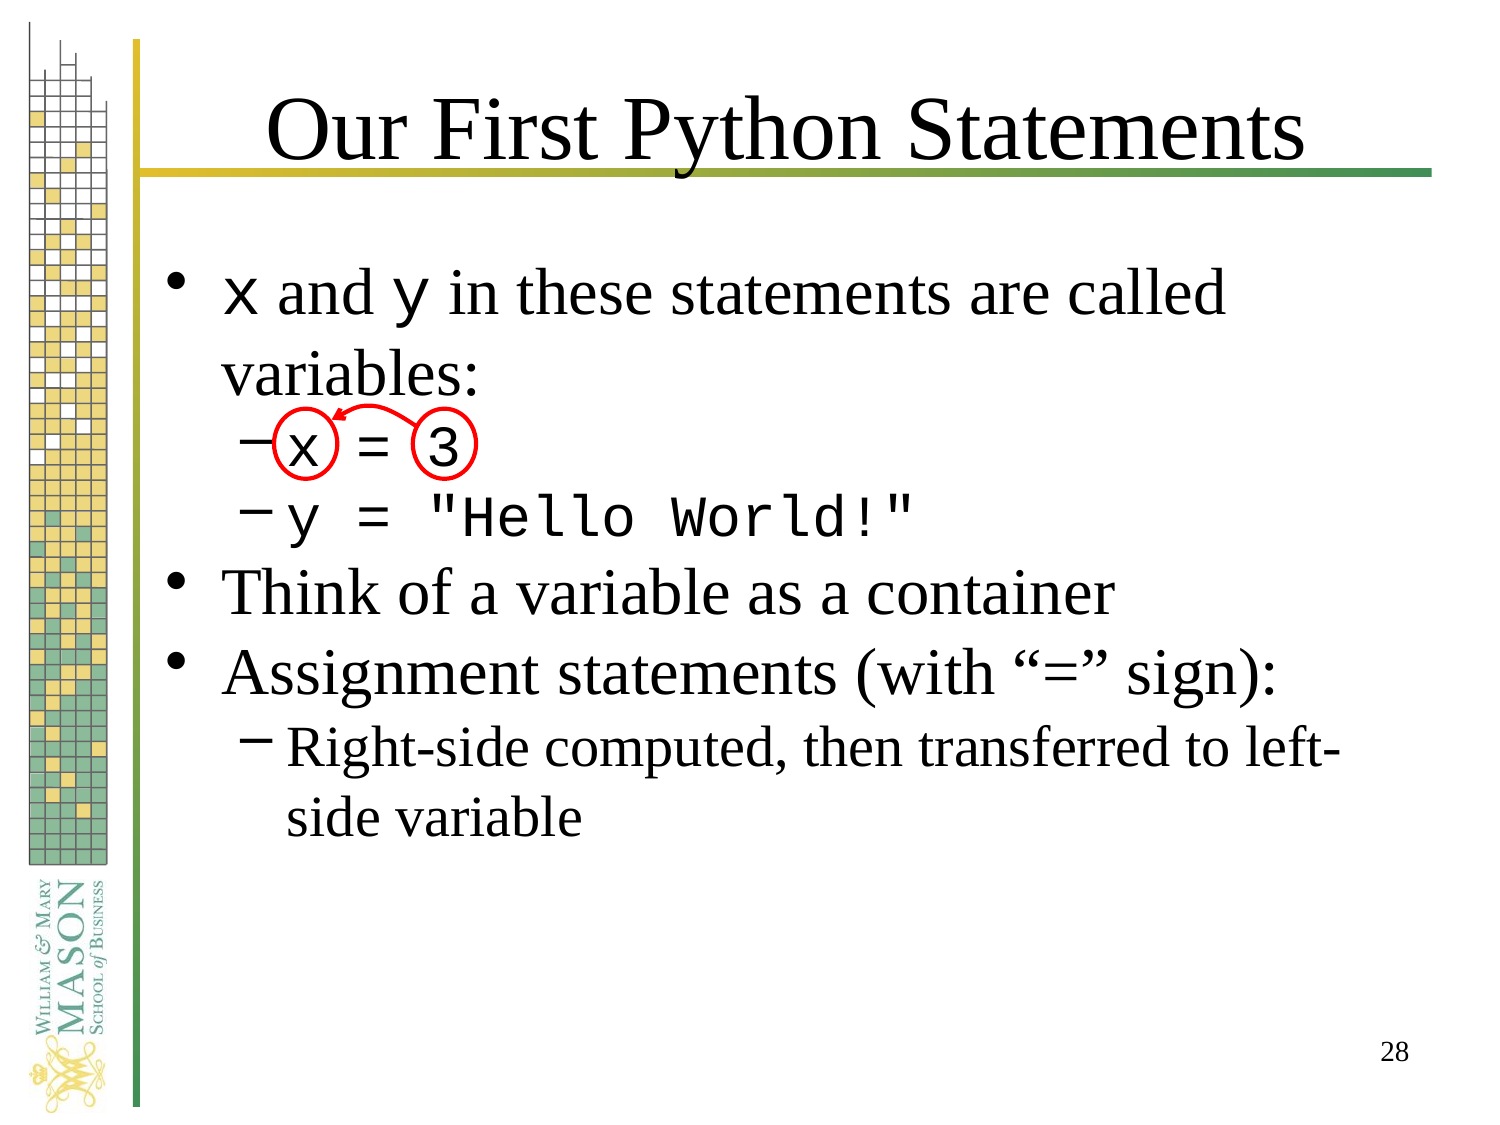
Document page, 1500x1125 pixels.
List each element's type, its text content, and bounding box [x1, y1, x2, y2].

text_box [410, 406, 479, 481]
text_box [271, 406, 340, 481]
list x and y in these statements are called variables: x = 3 y = "Hello World!" Think of a variable as a container Assignment statements (with “=” sign): Right-side computed, then transferred to left-side variable [150, 240, 1425, 980]
table_header Description [29, 879, 107, 1113]
slide_number 28 [1048, 1024, 1426, 1103]
text_box [331, 403, 419, 429]
title Our First Python Statements [150, 45, 1425, 200]
